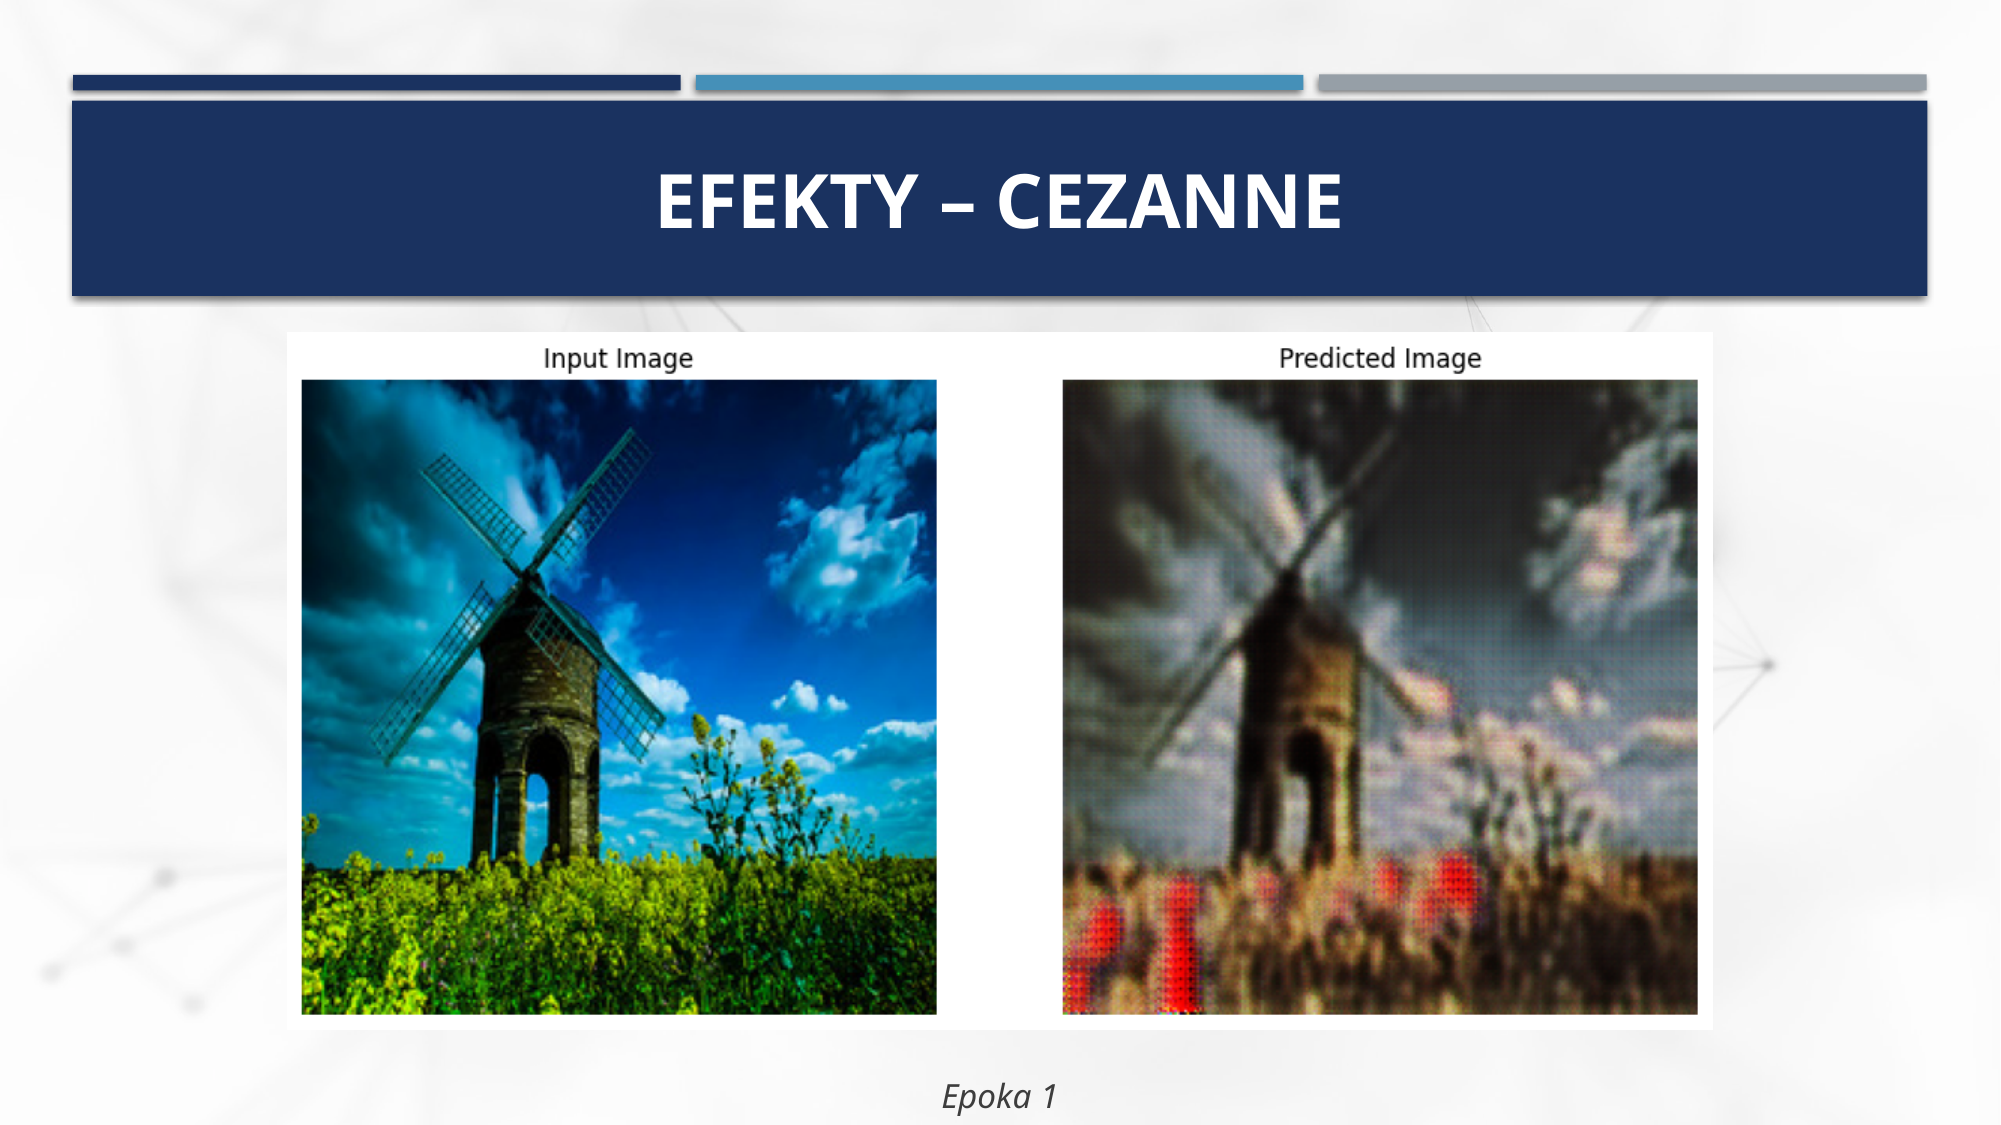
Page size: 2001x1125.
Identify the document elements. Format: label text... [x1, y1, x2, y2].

title Efekty – cezanne [95, 115, 1905, 282]
picture [286, 331, 1713, 1031]
list Epoka 1 [74, 1039, 1926, 1123]
